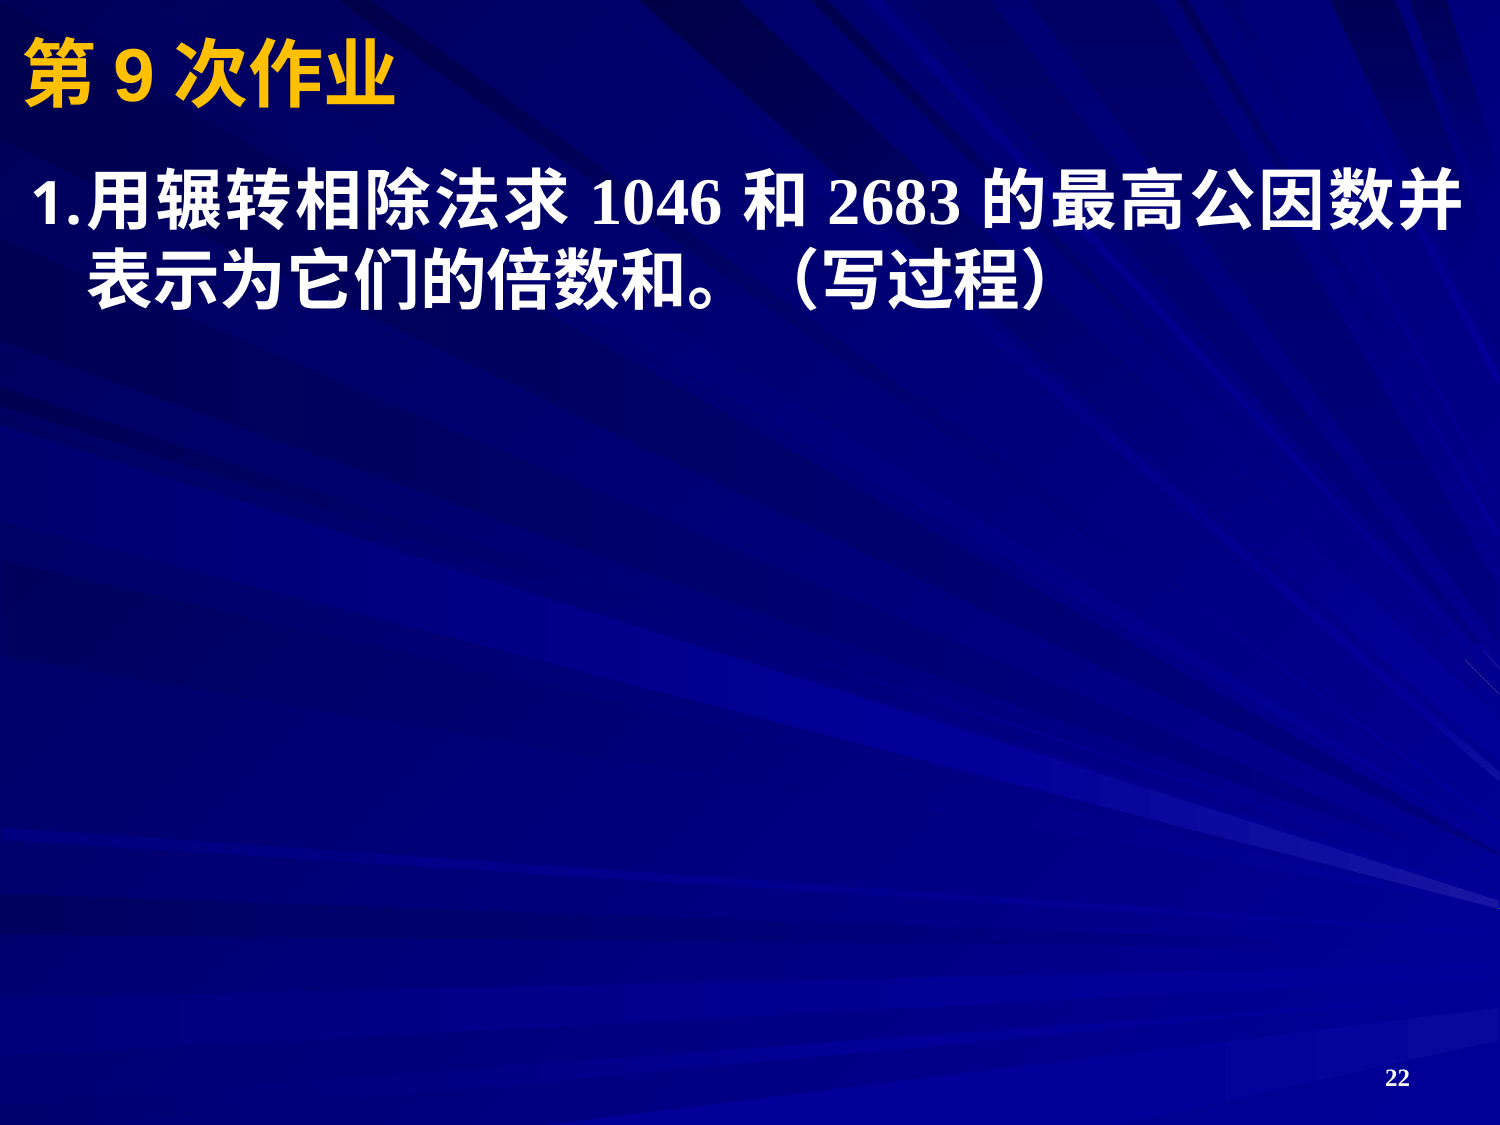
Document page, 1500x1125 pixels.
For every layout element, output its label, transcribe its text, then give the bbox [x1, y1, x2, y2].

title 第9次作业 [5, 4, 1480, 138]
slide_number 22 [1074, 1024, 1425, 1100]
list 用辗转相除法求1046和2683的最高公因数并表示为它们的倍数和。（写过程） [15, 149, 1480, 894]
